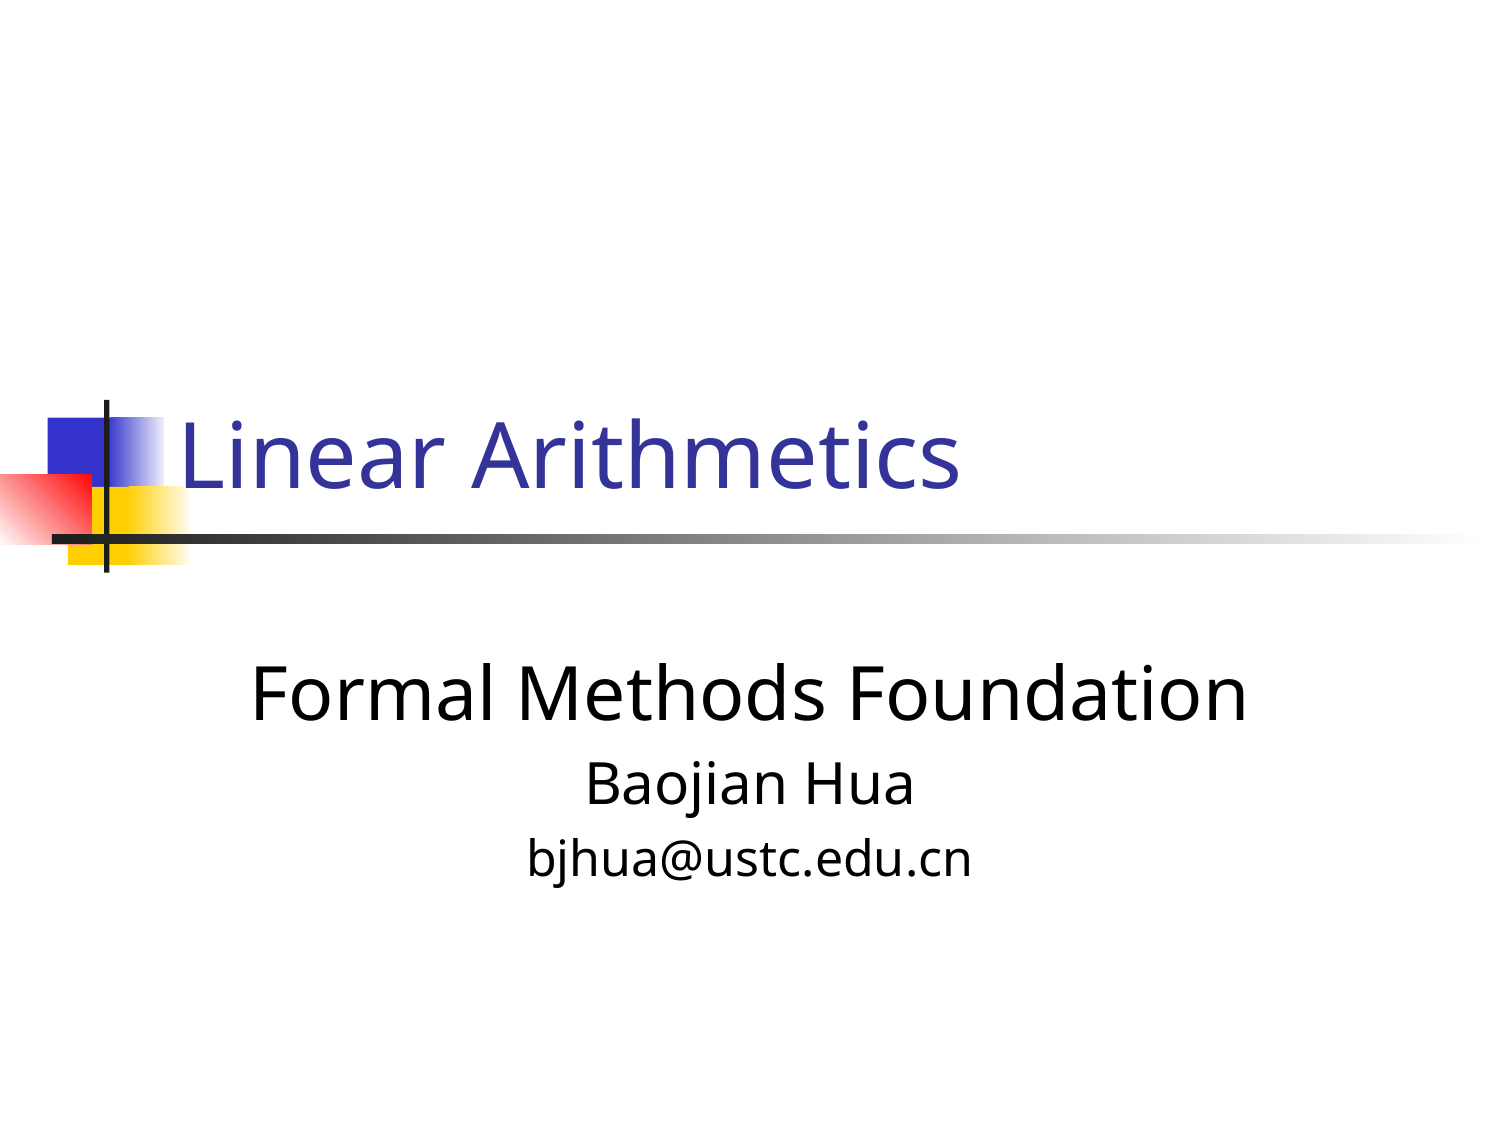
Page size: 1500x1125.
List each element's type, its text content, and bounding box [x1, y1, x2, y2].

subtitle Formal Methods Foundation Baojian Hua bjhua@ustc.edu.cn [225, 637, 1275, 925]
title Linear Arithmetics [162, 275, 1438, 515]
